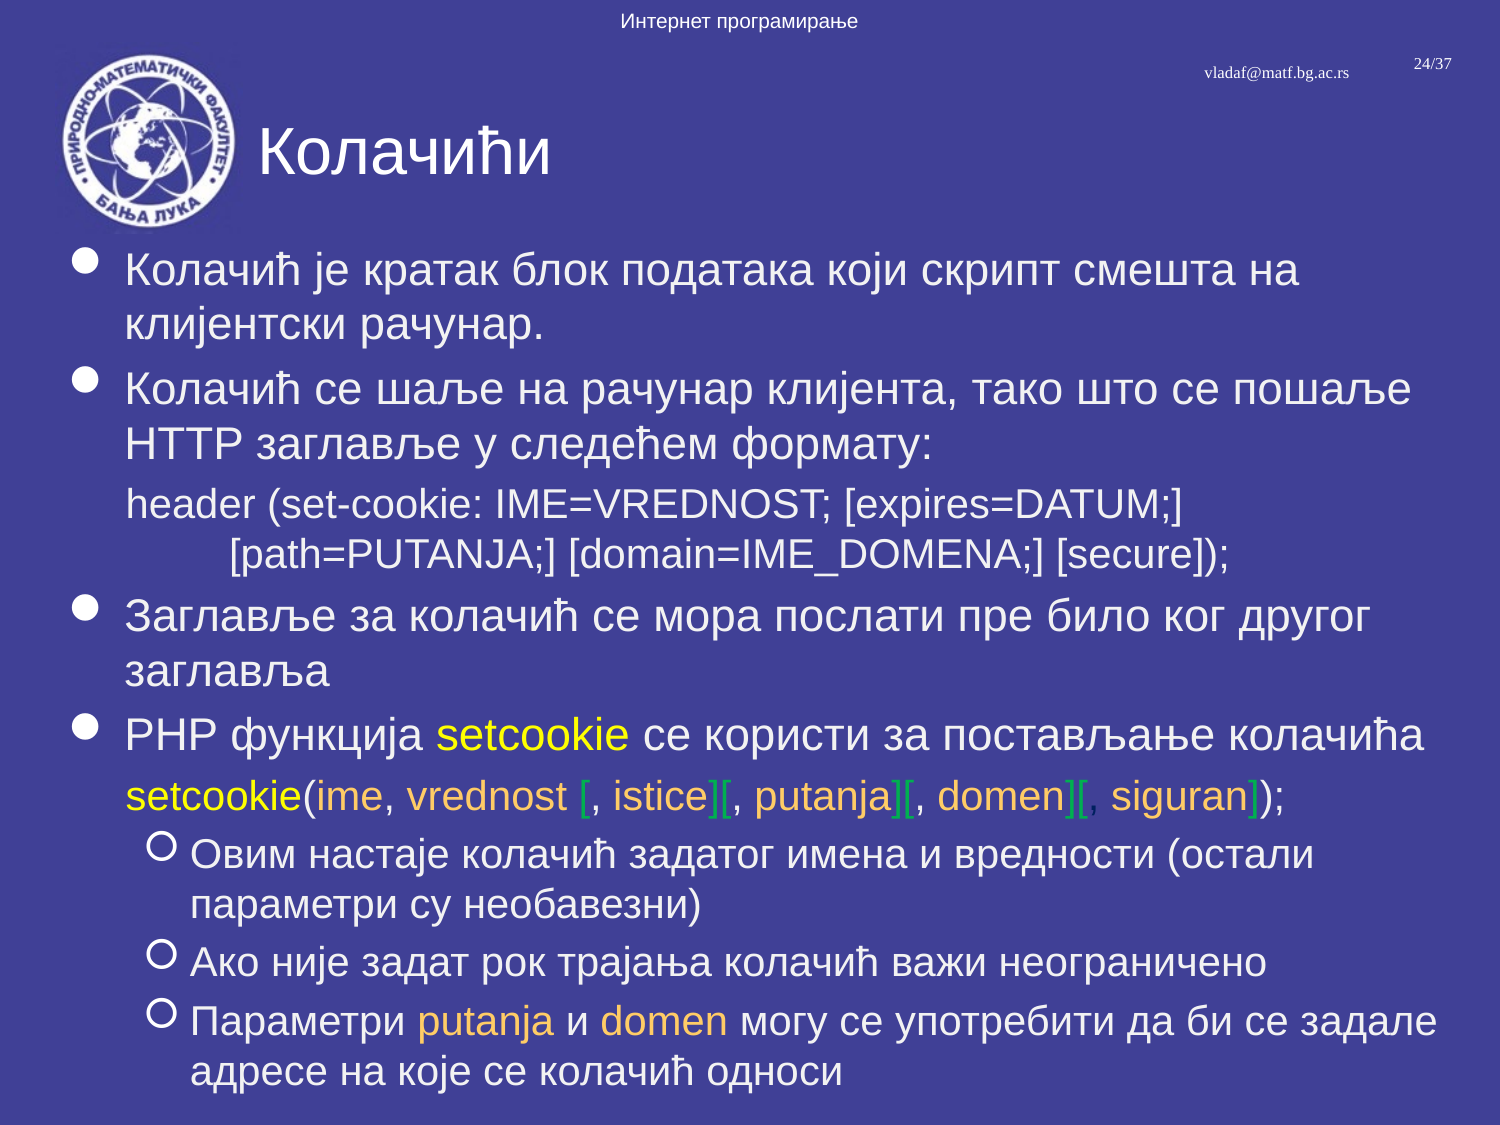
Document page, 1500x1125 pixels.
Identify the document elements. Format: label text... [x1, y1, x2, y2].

list Колачић је кратак блок података који скрипт смешта на клијентски рачунар. Колачић се шаље на рачунар клијента, тако што се пошаље HTTP заглавље у следећем формату: header (set-cookie: IME=VREDNOST; [expires=DATUM;] [path=PUTANJA;] [domain=IME_DOMENA;] [secure]); Заглавље за колачић се мора послати пре било ког другог заглавља PHP функција setcookie се користи за постављање колачића setcookie(ime, vrednost [, istice][, putanja][, domen][, siguran]); Овим настаје колачић задатог имена и вредности (остали параметри су необавезни) Ако није задат рок трајања колачић важи неограничено Параметри putanja и domen могу се употребити да би се задале адресе на које се колачић односи [53, 231, 1483, 588]
title Колачићи [242, 54, 1388, 231]
picture [55, 42, 243, 231]
